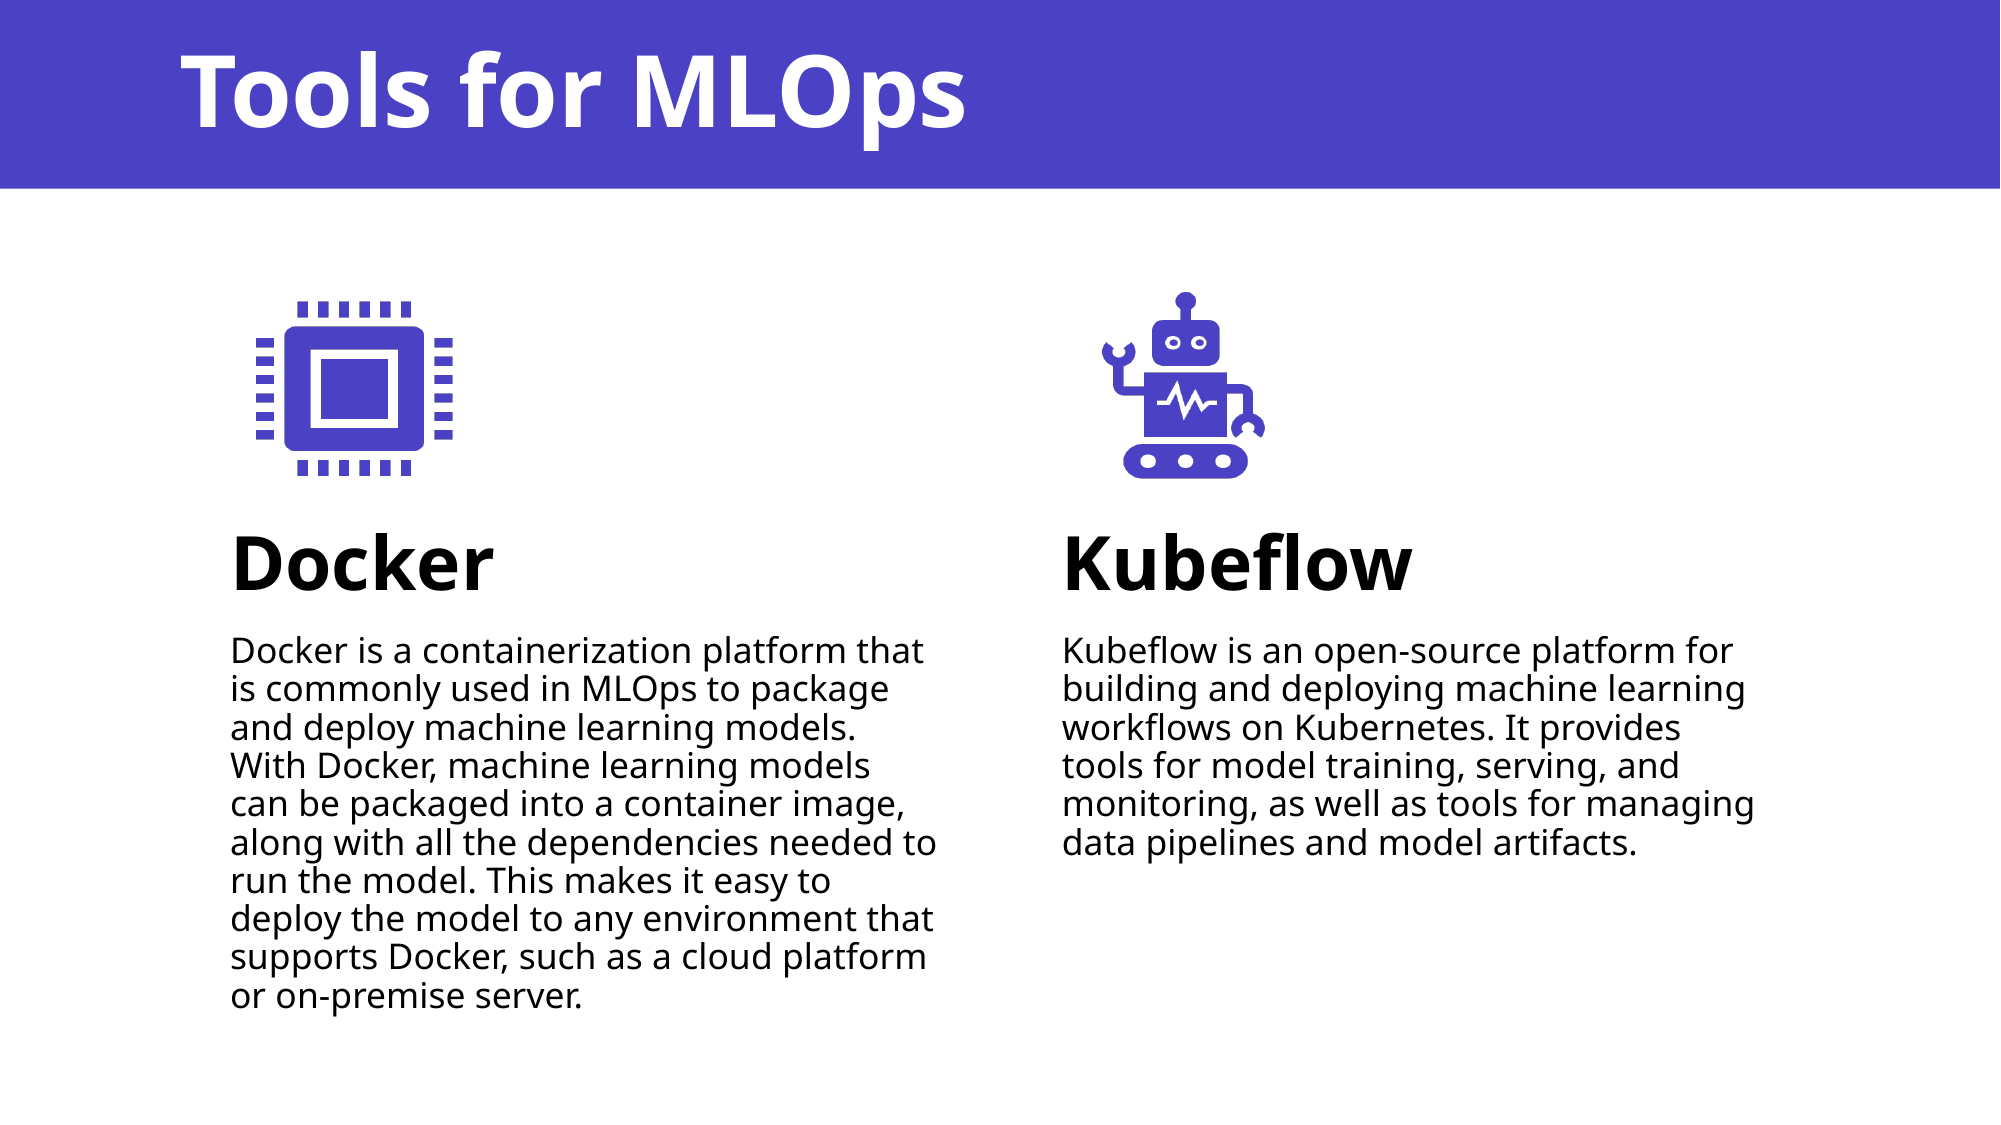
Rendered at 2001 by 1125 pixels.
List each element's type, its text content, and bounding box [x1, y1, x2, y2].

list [152, 278, 1848, 986]
title Tools for MLOps [164, 31, 1710, 159]
